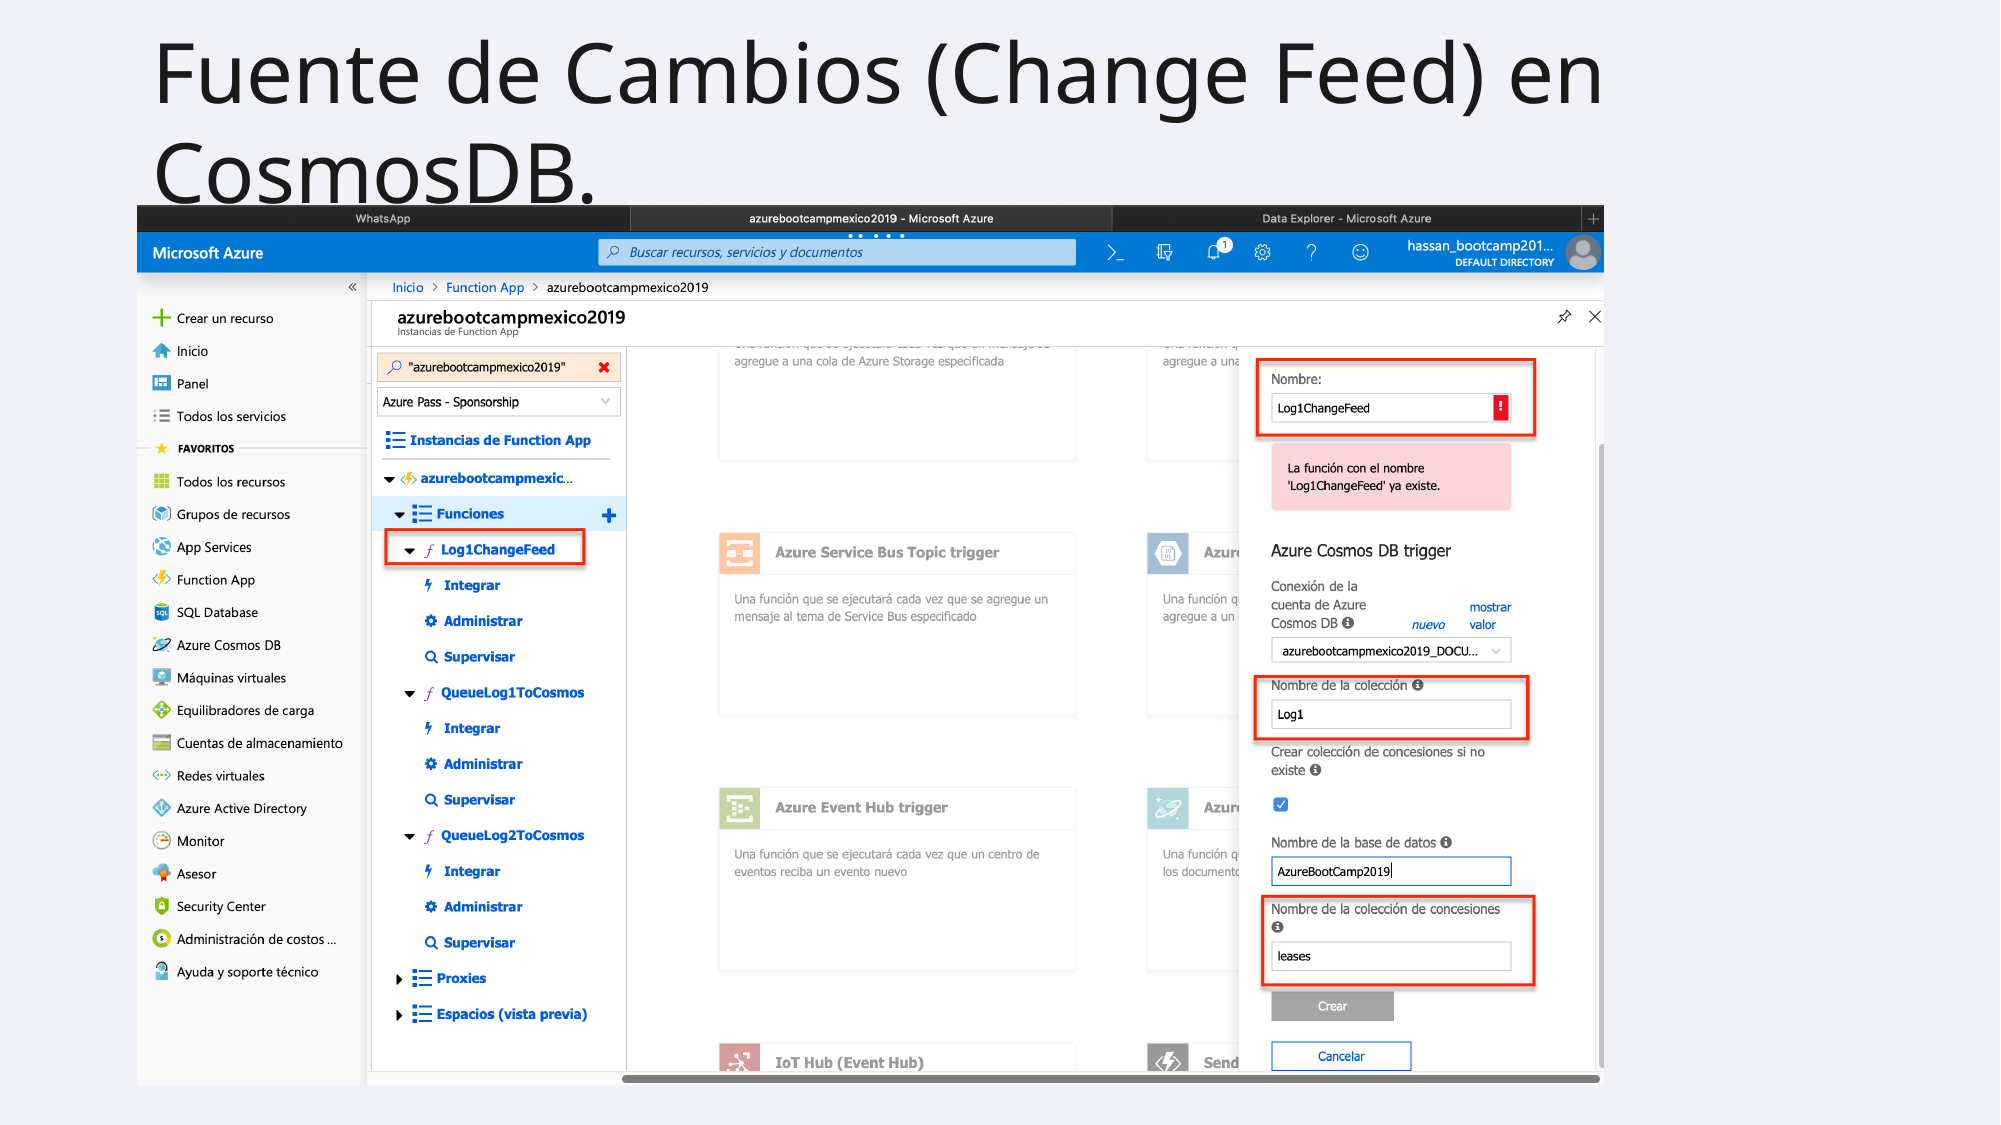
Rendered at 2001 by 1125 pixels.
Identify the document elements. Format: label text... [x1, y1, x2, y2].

picture [137, 205, 1604, 1085]
title Fuente de Cambios (Change Feed) en CosmosDB. [137, 34, 1863, 206]
